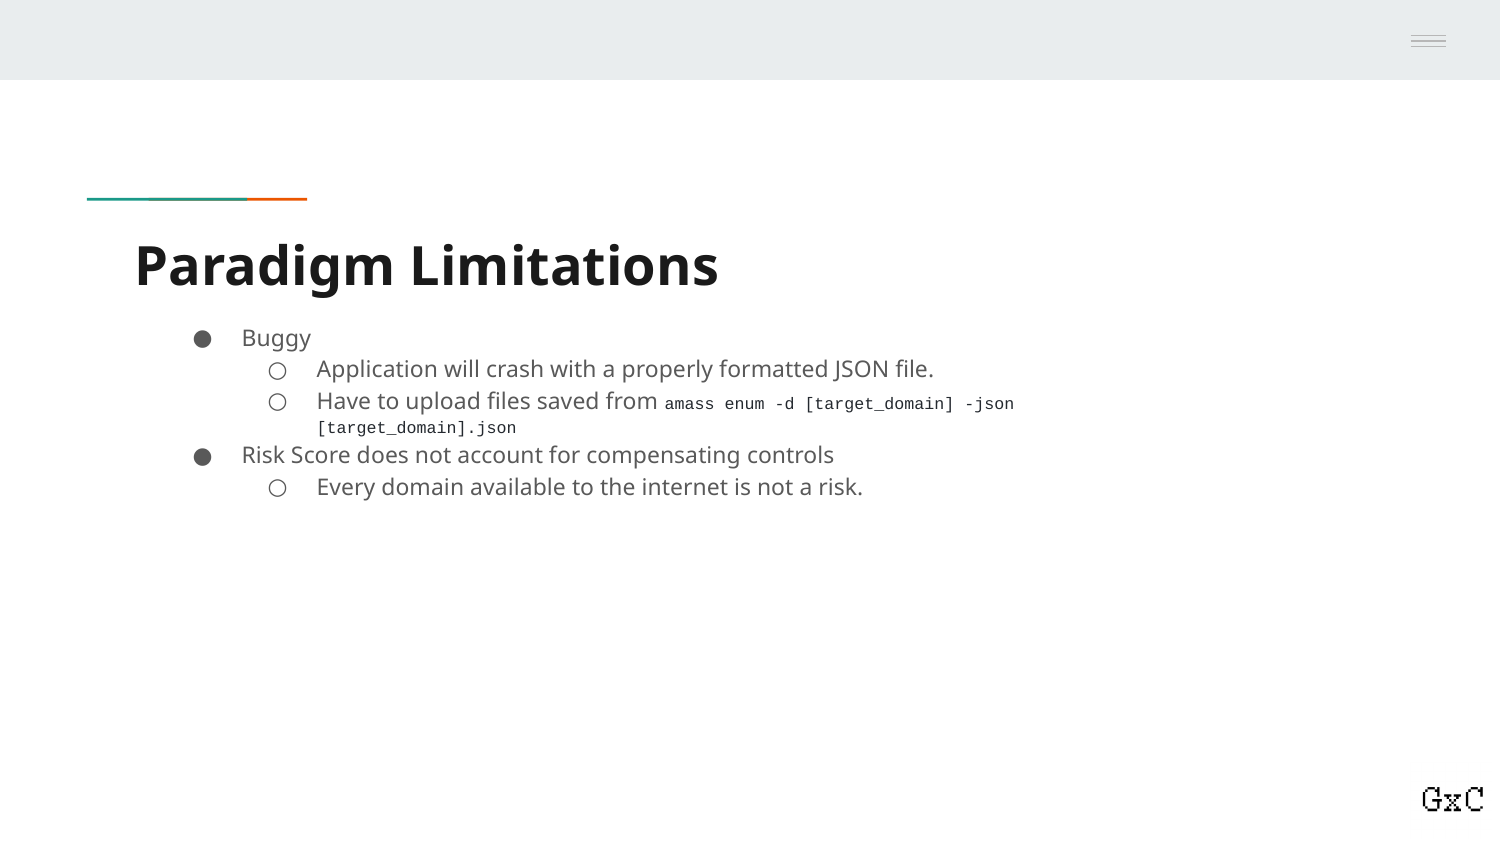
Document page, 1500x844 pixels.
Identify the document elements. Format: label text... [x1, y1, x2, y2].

list Buggy Application will crash with a properly formatted JSON file. Have to upload files saved from amass enum -d [target_domain] -json [target_domain].json Risk Score does not account for compensating controls Every domain available to the internet is not a risk. [151, 304, 1091, 774]
picture [1410, 762, 1492, 839]
title Paradigm Limitations [119, 216, 1381, 305]
